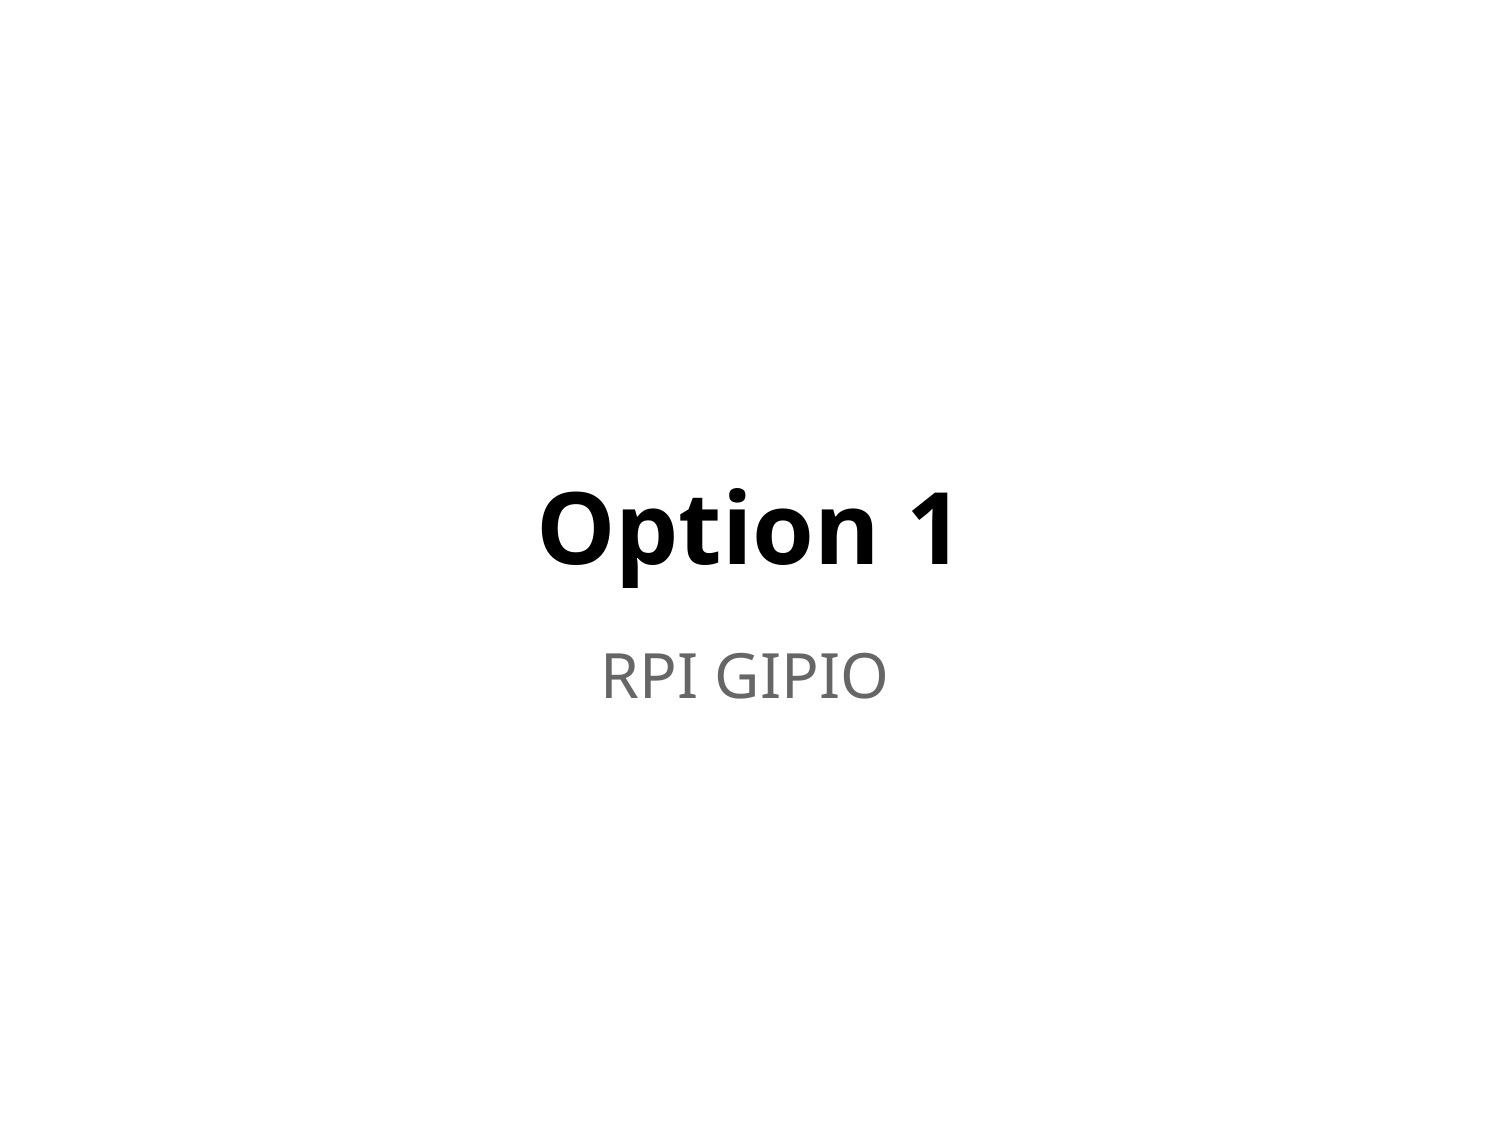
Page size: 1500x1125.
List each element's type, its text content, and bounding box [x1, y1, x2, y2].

subtitle RPI GIPIO [112, 621, 1388, 793]
title Option 1 [112, 346, 1388, 600]
